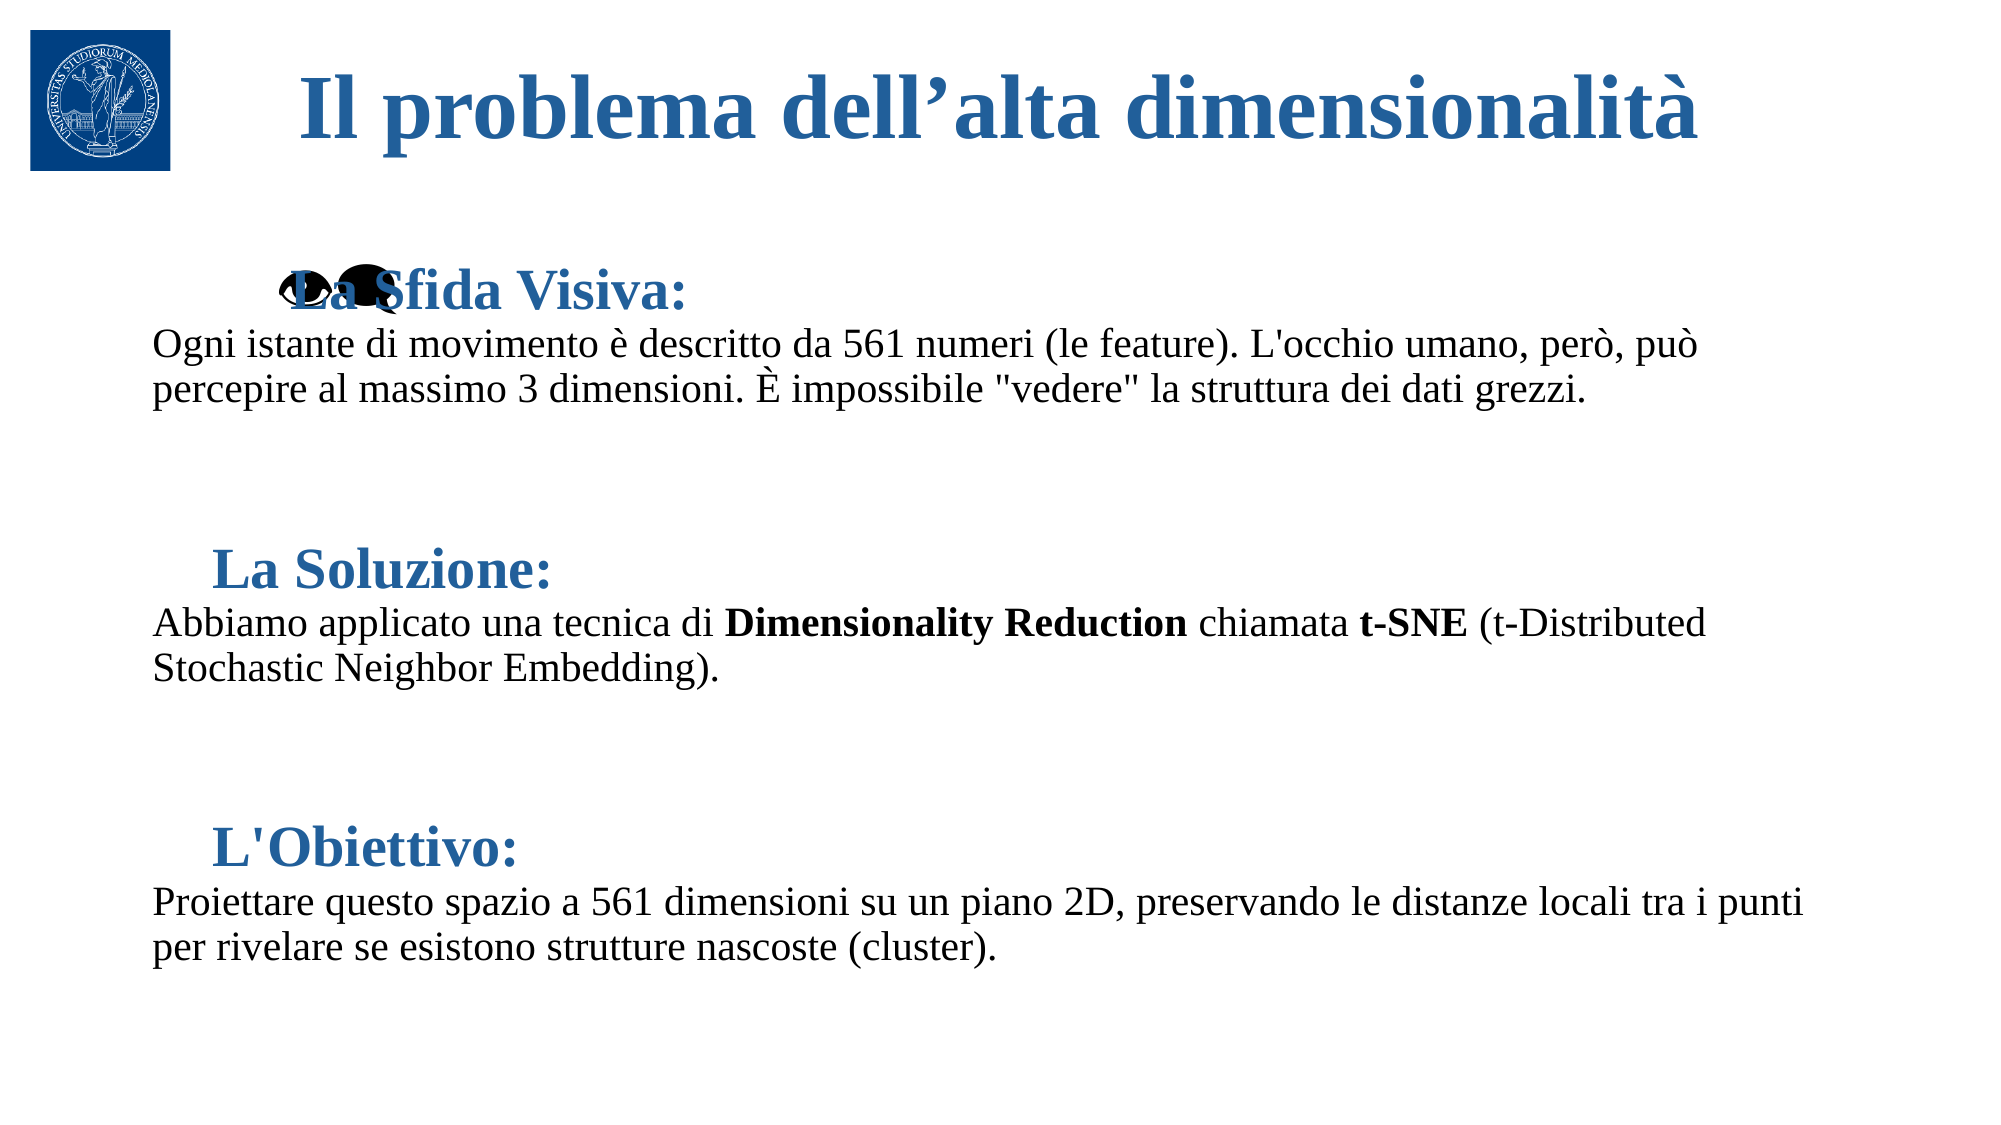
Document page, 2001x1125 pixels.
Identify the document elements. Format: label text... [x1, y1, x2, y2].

title Il problema dell’alta dimensionalità [0, 0, 2000, 218]
list 👁️‍🗨️ La Sfida Visiva: Ogni istante di movimento è descritto da 561 numeri (le feature). L'occhio umano, però, può percepire al massimo 3 dimensioni. È impossibile "vedere" la struttura dei dati grezzi. 💡 La Soluzione: Abbiamo applicato una tecnica di Dimensionality Reduction chiamata t-SNE (t-Distributed Stochastic Neighbor Embedding). 🎯 L'Obiettivo: Proiettare questo spazio a 561 dimensioni su un piano 2D, preservando le distanze locali tra i punti per rivelare se esistono strutture nascoste (cluster). [137, 251, 1863, 1125]
